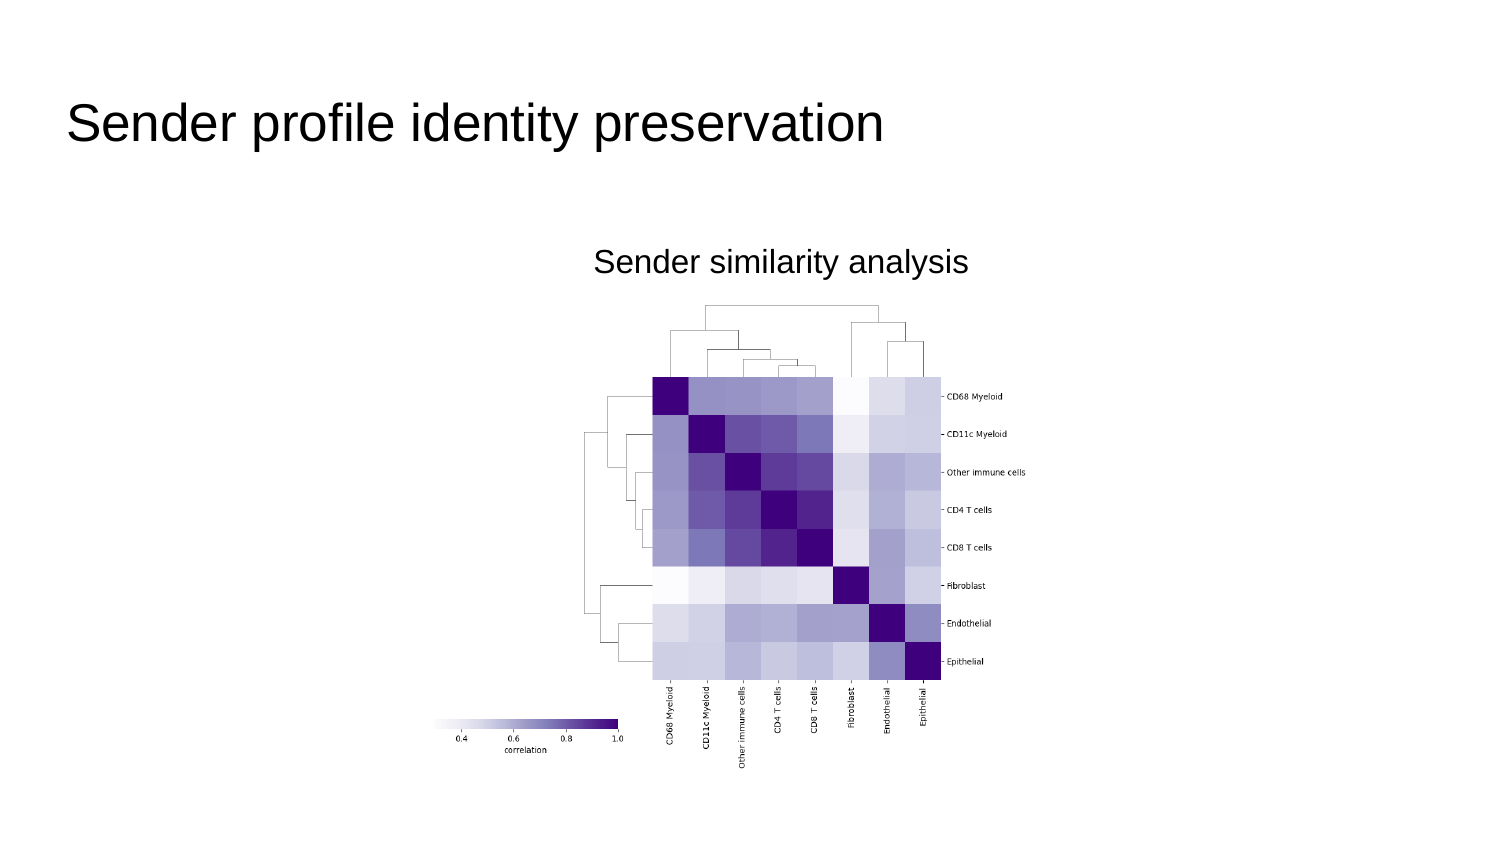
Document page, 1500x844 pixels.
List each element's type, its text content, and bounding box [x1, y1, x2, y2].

text_box Sender similarity analysis [568, 225, 995, 294]
title Sender profile identity preservation [51, 72, 1449, 167]
picture [427, 295, 1031, 775]
